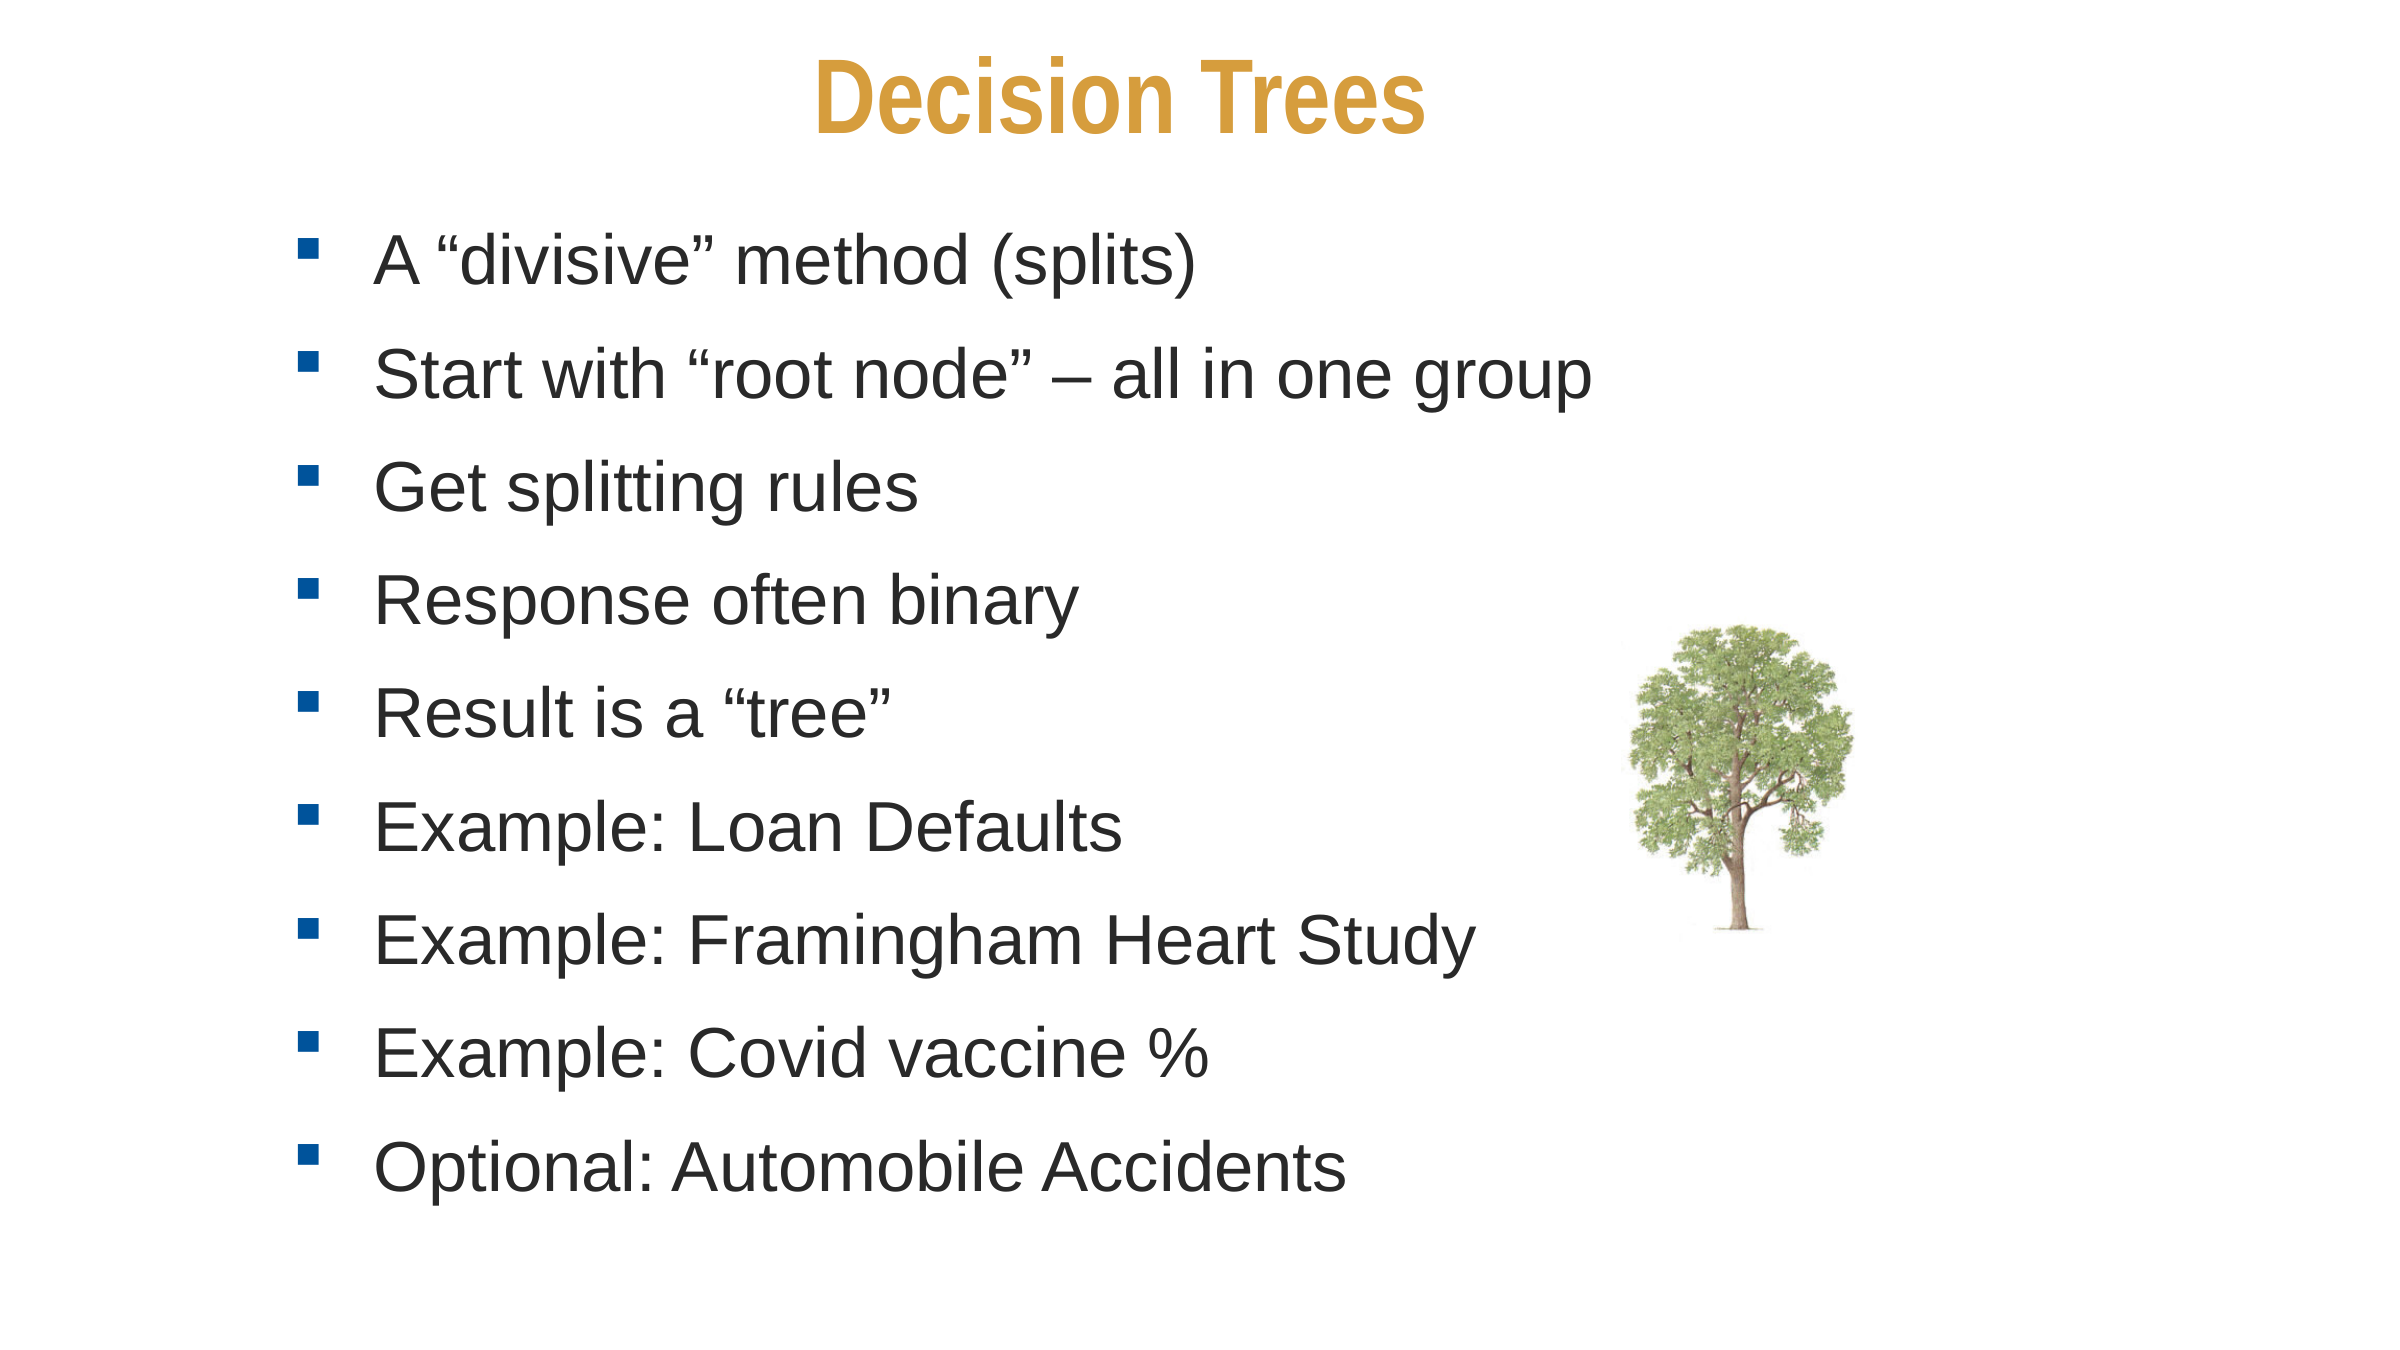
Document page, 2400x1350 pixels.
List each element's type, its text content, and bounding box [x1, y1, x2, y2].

picture [1620, 616, 1861, 942]
text_box A “divisive” method (splits) Start with “root node” – all in one group Get splitting rules Response often binary Result is a “tree” Example: Loan Defaults Example: Framingham Heart Study Example: Covid vaccine % Optional: Automobile Accidentsnts [270, 213, 1903, 1217]
title Decision Trees [767, 38, 1621, 186]
